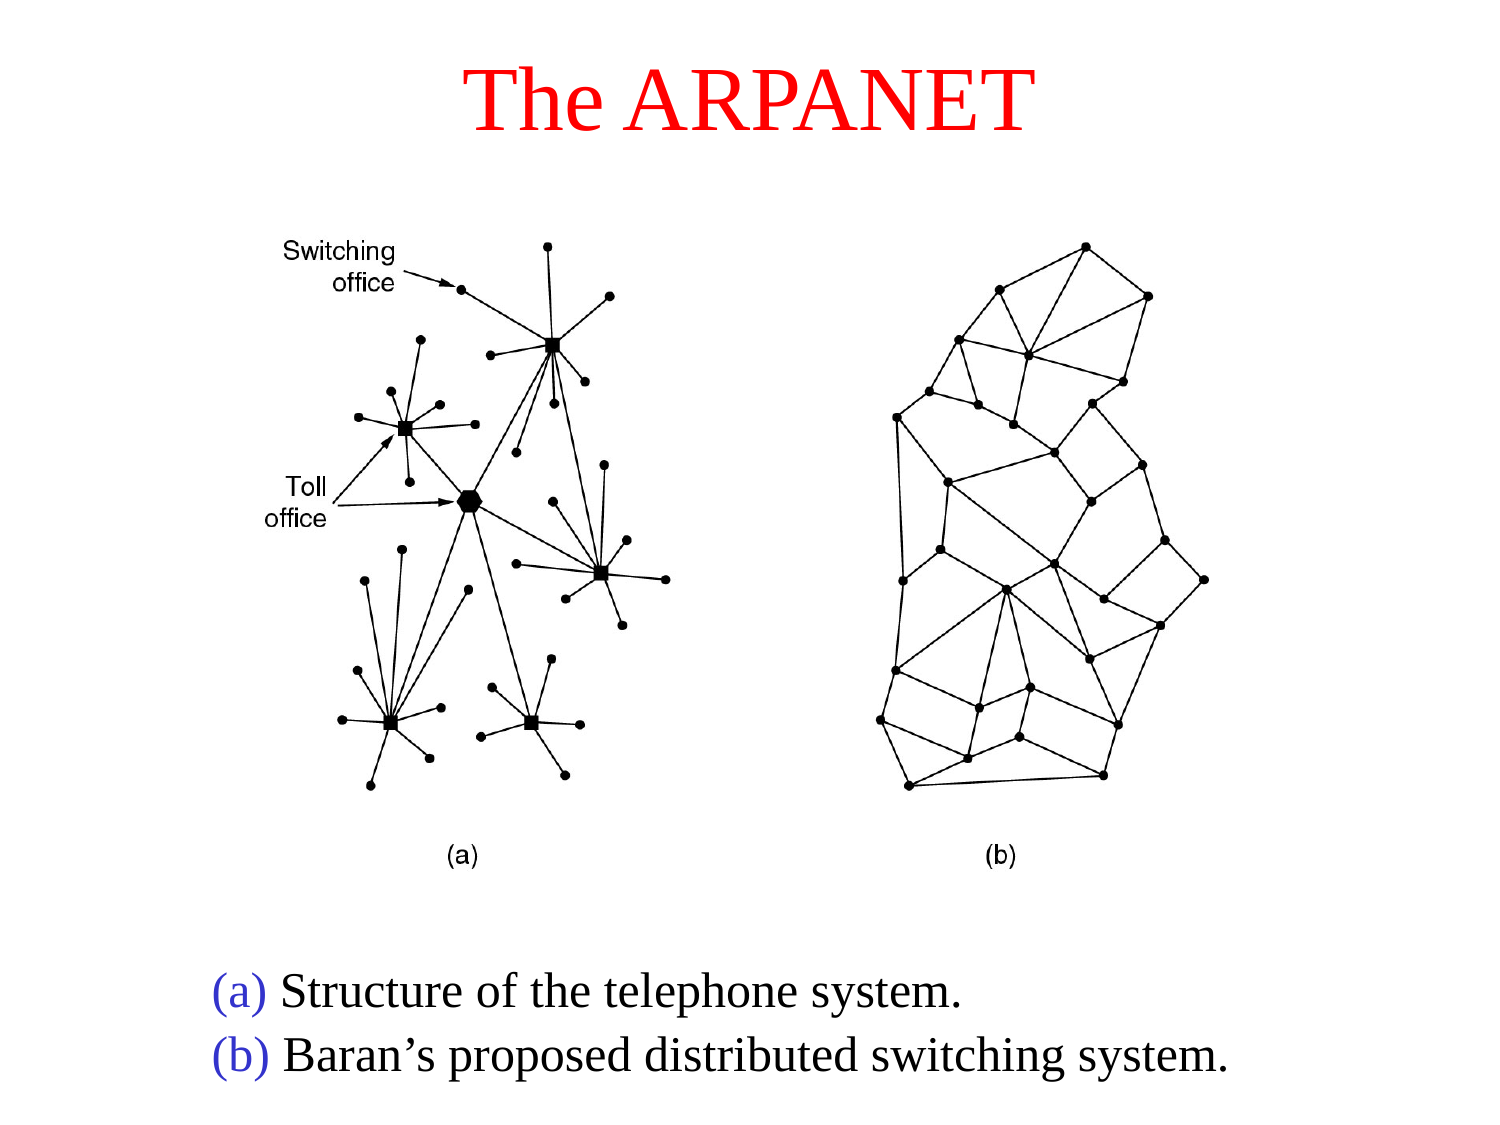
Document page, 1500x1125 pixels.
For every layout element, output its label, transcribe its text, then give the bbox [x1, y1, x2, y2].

list (a) Structure of the telephone system. (b) Baran’s proposed distributed switching system. [196, 957, 1500, 1095]
picture [264, 235, 1210, 872]
title The ARPANET [0, 0, 1500, 188]
